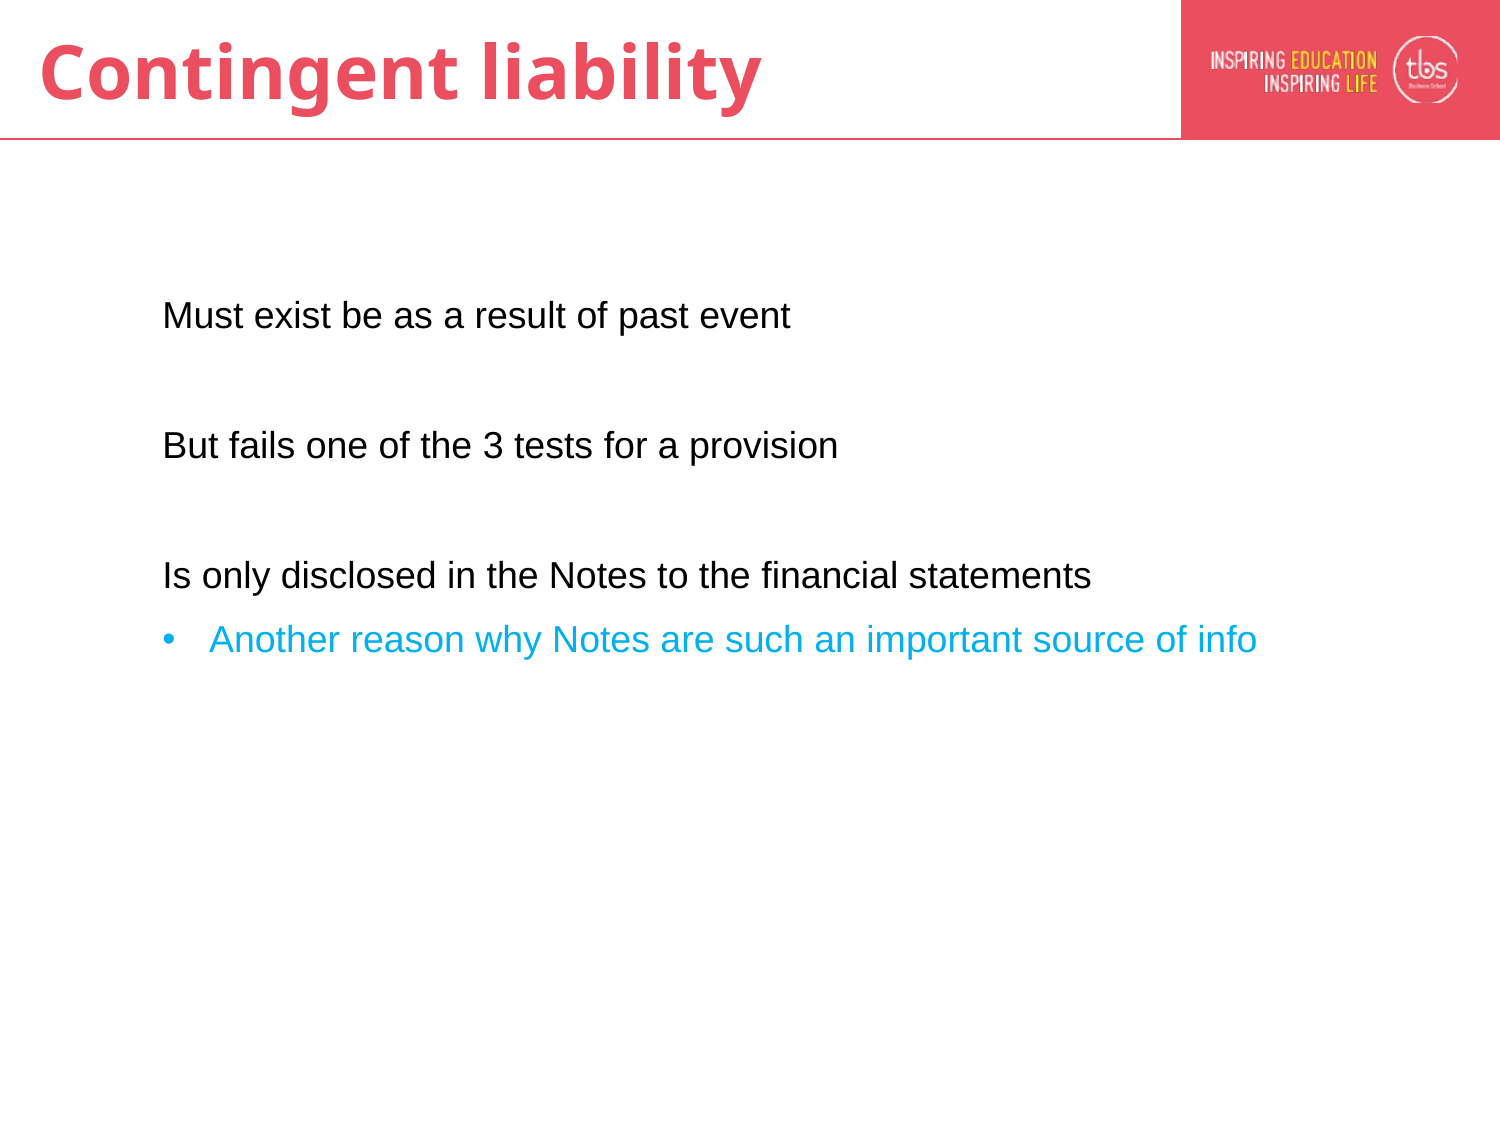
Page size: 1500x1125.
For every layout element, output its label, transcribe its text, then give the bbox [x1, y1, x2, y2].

list Must exist be as a result of past event But fails one of the 3 tests for a provision Is only disclosed in the Notes to the financial statements Another reason why Notes are such an important source of info [73, 219, 1427, 1056]
title Contingent liability [0, 0, 1303, 167]
